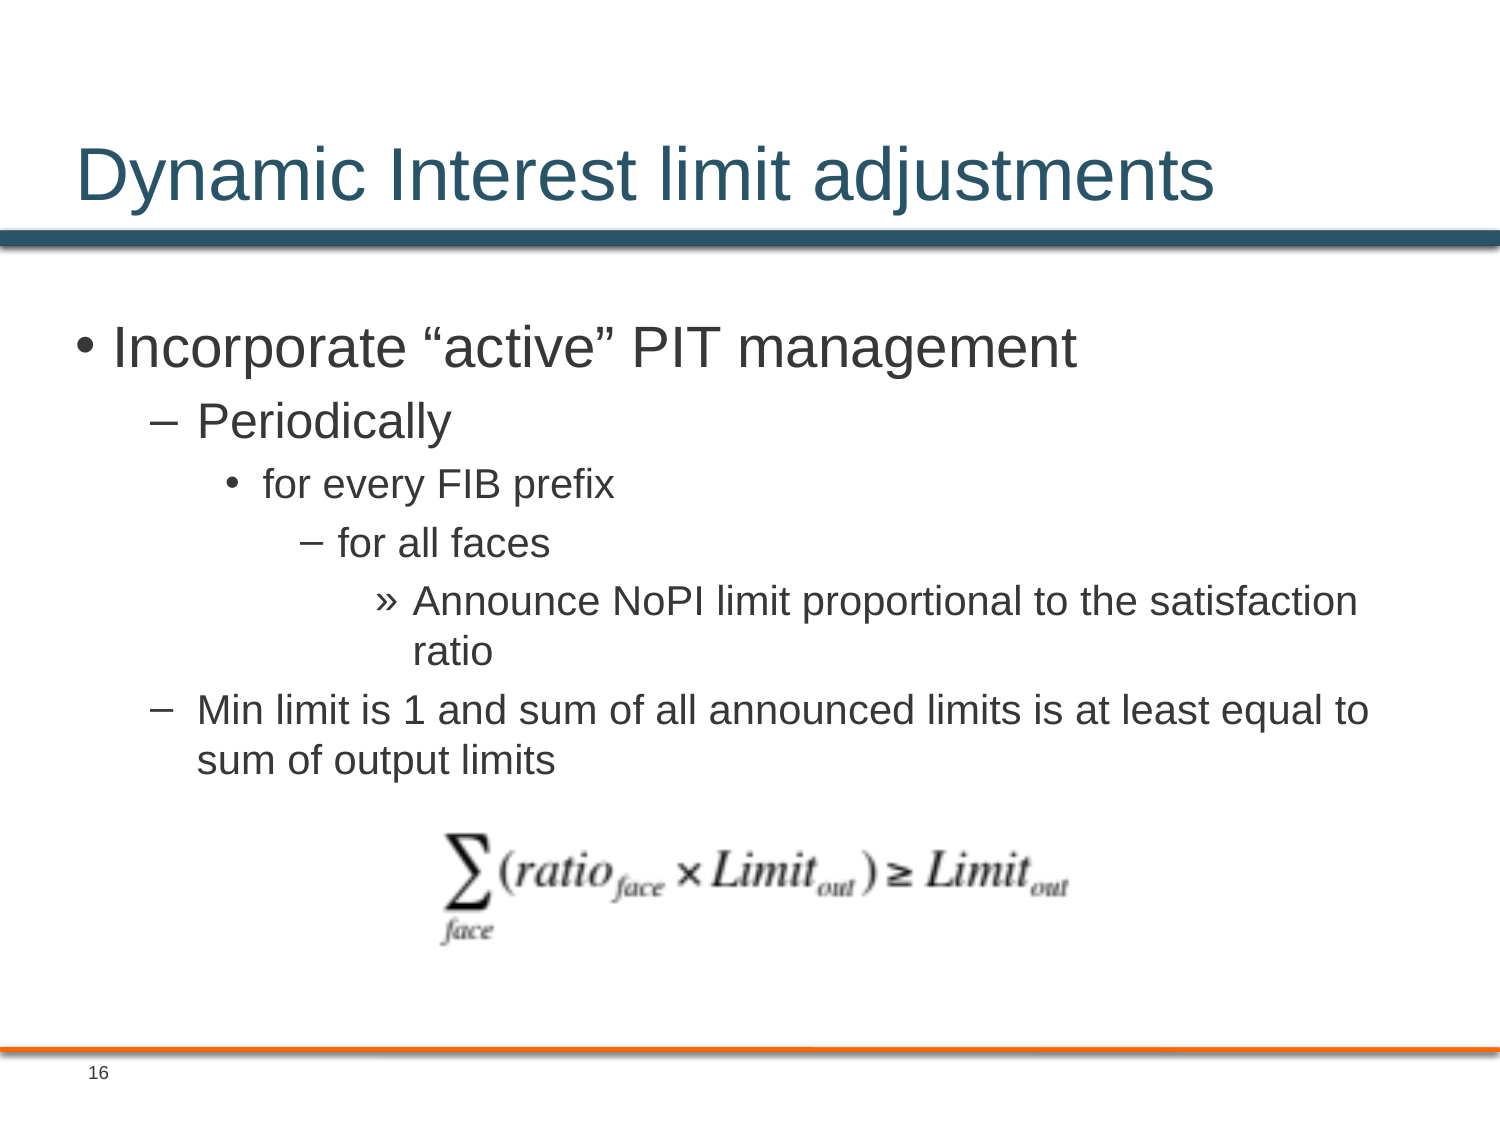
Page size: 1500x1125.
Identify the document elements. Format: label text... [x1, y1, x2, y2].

list Incorporate “active” PIT management Periodically for every FIB prefix for all faces Announce NoPI limit proportional to the satisfaction ratio Min limit is 1 and sum of all announced limits is at least equal to sum of output limits [75, 301, 1425, 1005]
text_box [434, 825, 1076, 954]
title Dynamic Interest limit adjustments [75, 11, 1425, 216]
slide_number 16 [21, 1042, 110, 1102]
